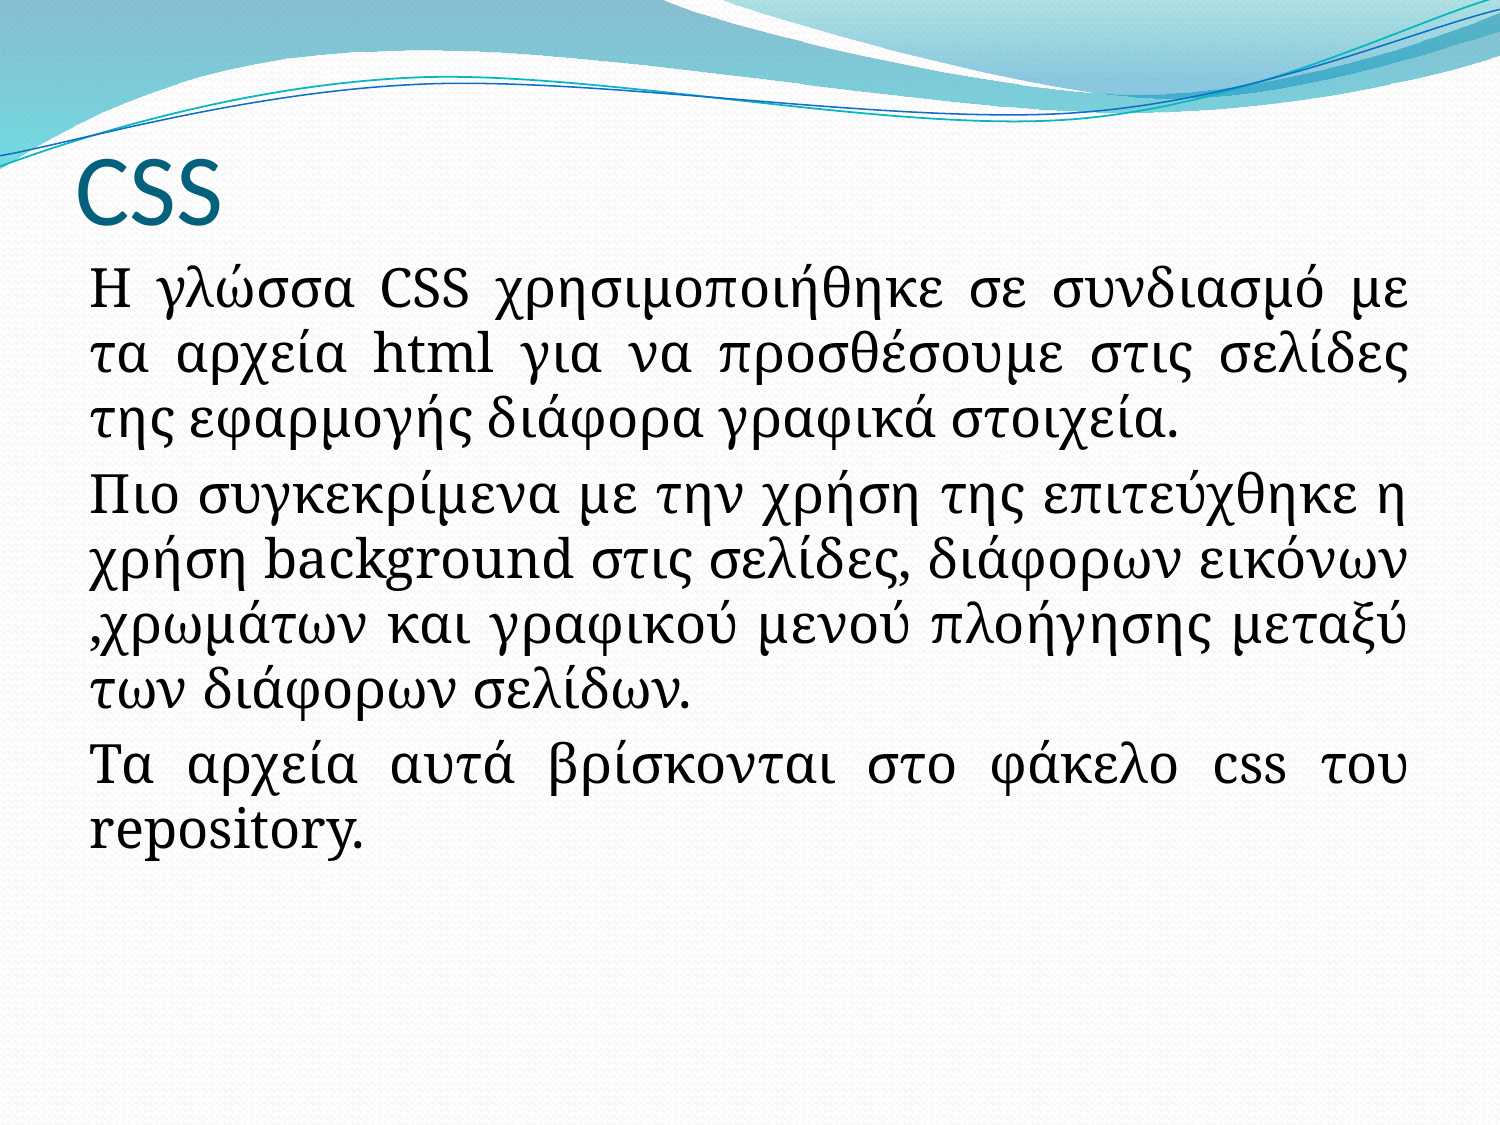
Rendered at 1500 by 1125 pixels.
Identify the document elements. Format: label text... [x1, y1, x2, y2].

title CSS [75, 115, 1425, 246]
list Η γλώσσα CSS χρησιμοποιήθηκε σε συνδιασμό με τα αρχεία html για να προσθέσουμε στις σελίδες της εφαρμογής διάφορα γραφικά στοιχεία. Πιο συγκεκρίμενα με την χρήση της επιτεύχθηκε η χρήση background στις σελίδες, διάφορων εικόνων ,χρωμάτων και γραφικού μενού πλοήγησης μεταξύ των διάφορων σελίδων. Τα αρχεία αυτά βρίσκονται στο φάκελο css του repository. [75, 246, 1425, 1038]
